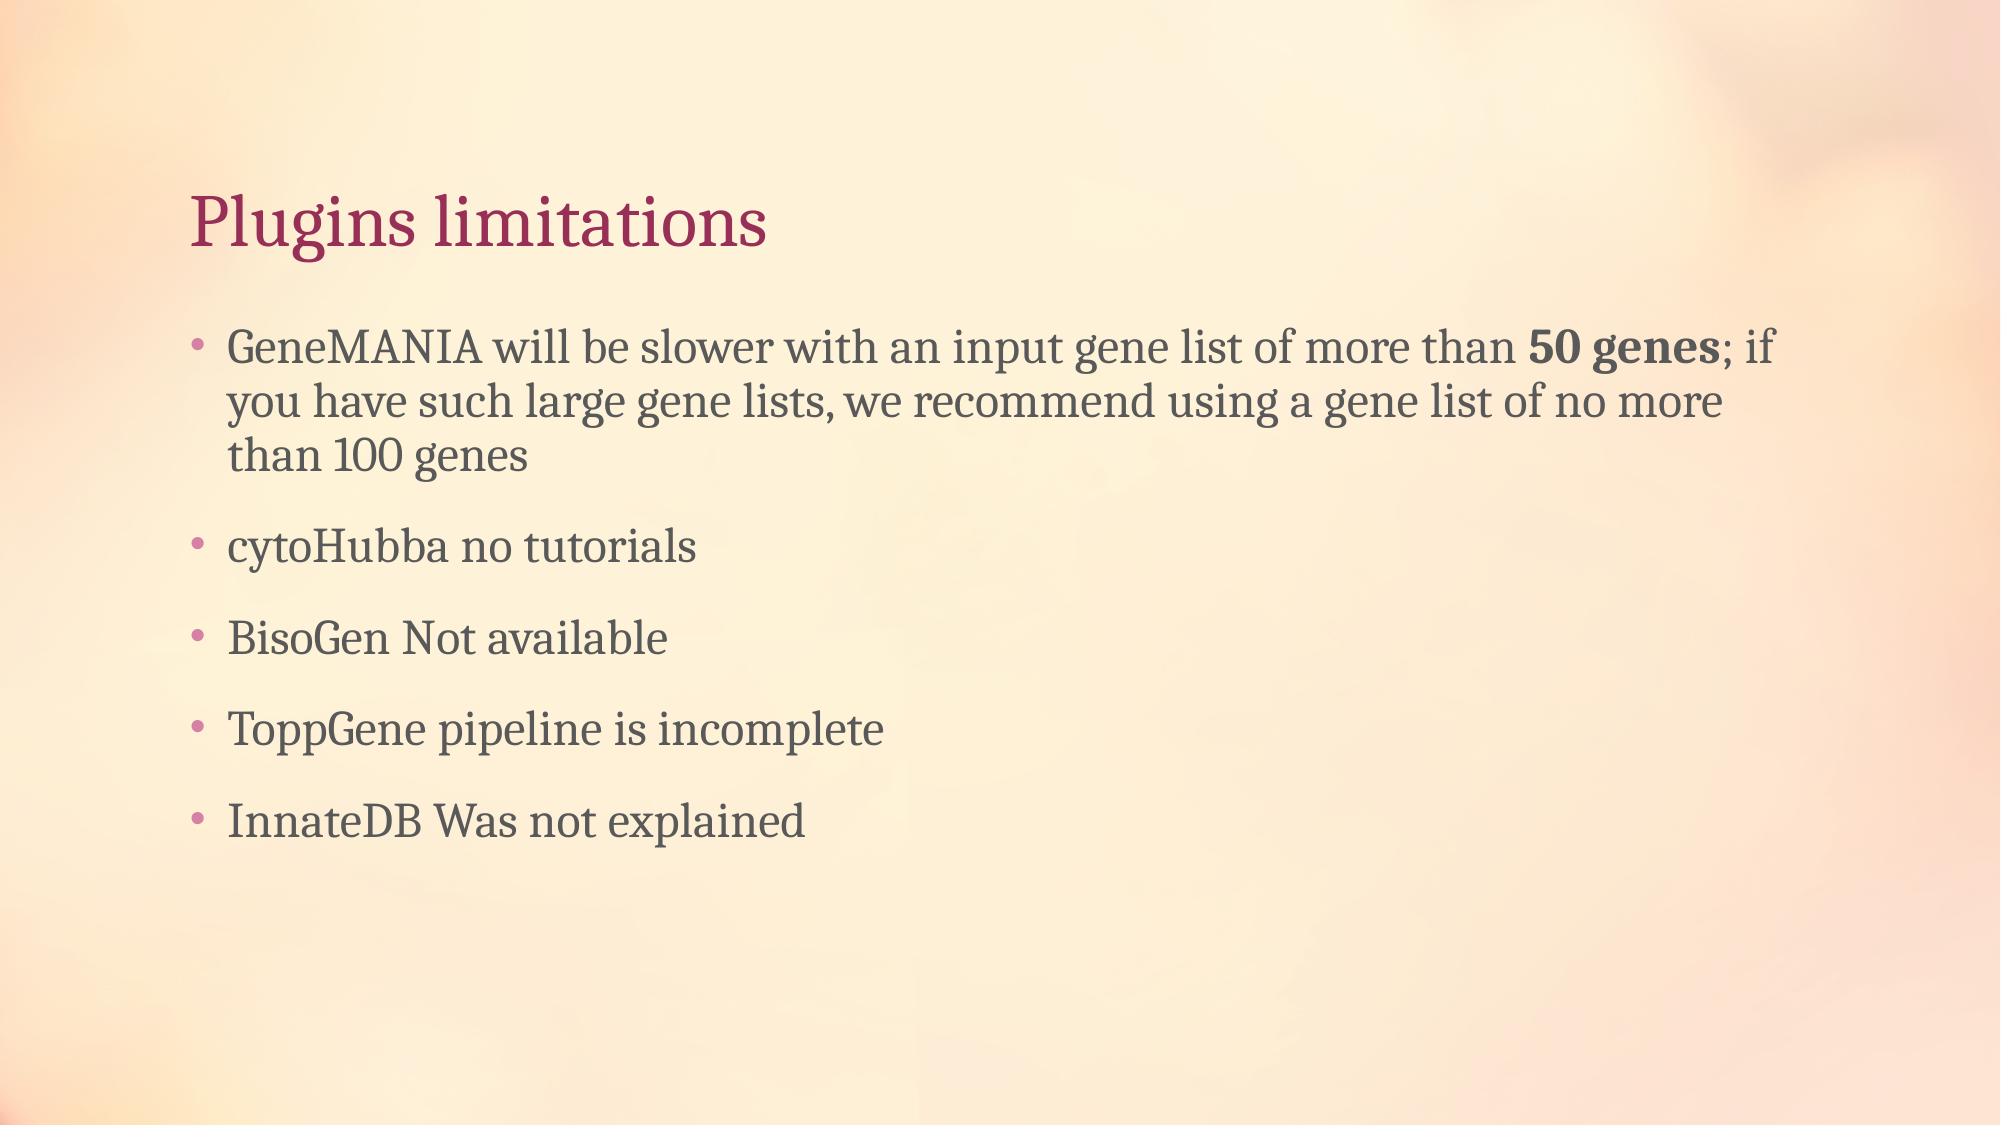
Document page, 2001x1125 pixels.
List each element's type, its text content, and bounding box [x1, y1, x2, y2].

list GeneMANIA will be slower with an input gene list of more than 50 genes; if you have such large gene lists, we recommend using a gene list of no more than 100 genes cytoHubba no tutorials BisoGen Not available ToppGene pipeline is incomplete InnateDB Was not explained [174, 312, 1825, 1013]
picture [0, 0, 2001, 1125]
title Plugins limitations [174, 75, 1825, 271]
